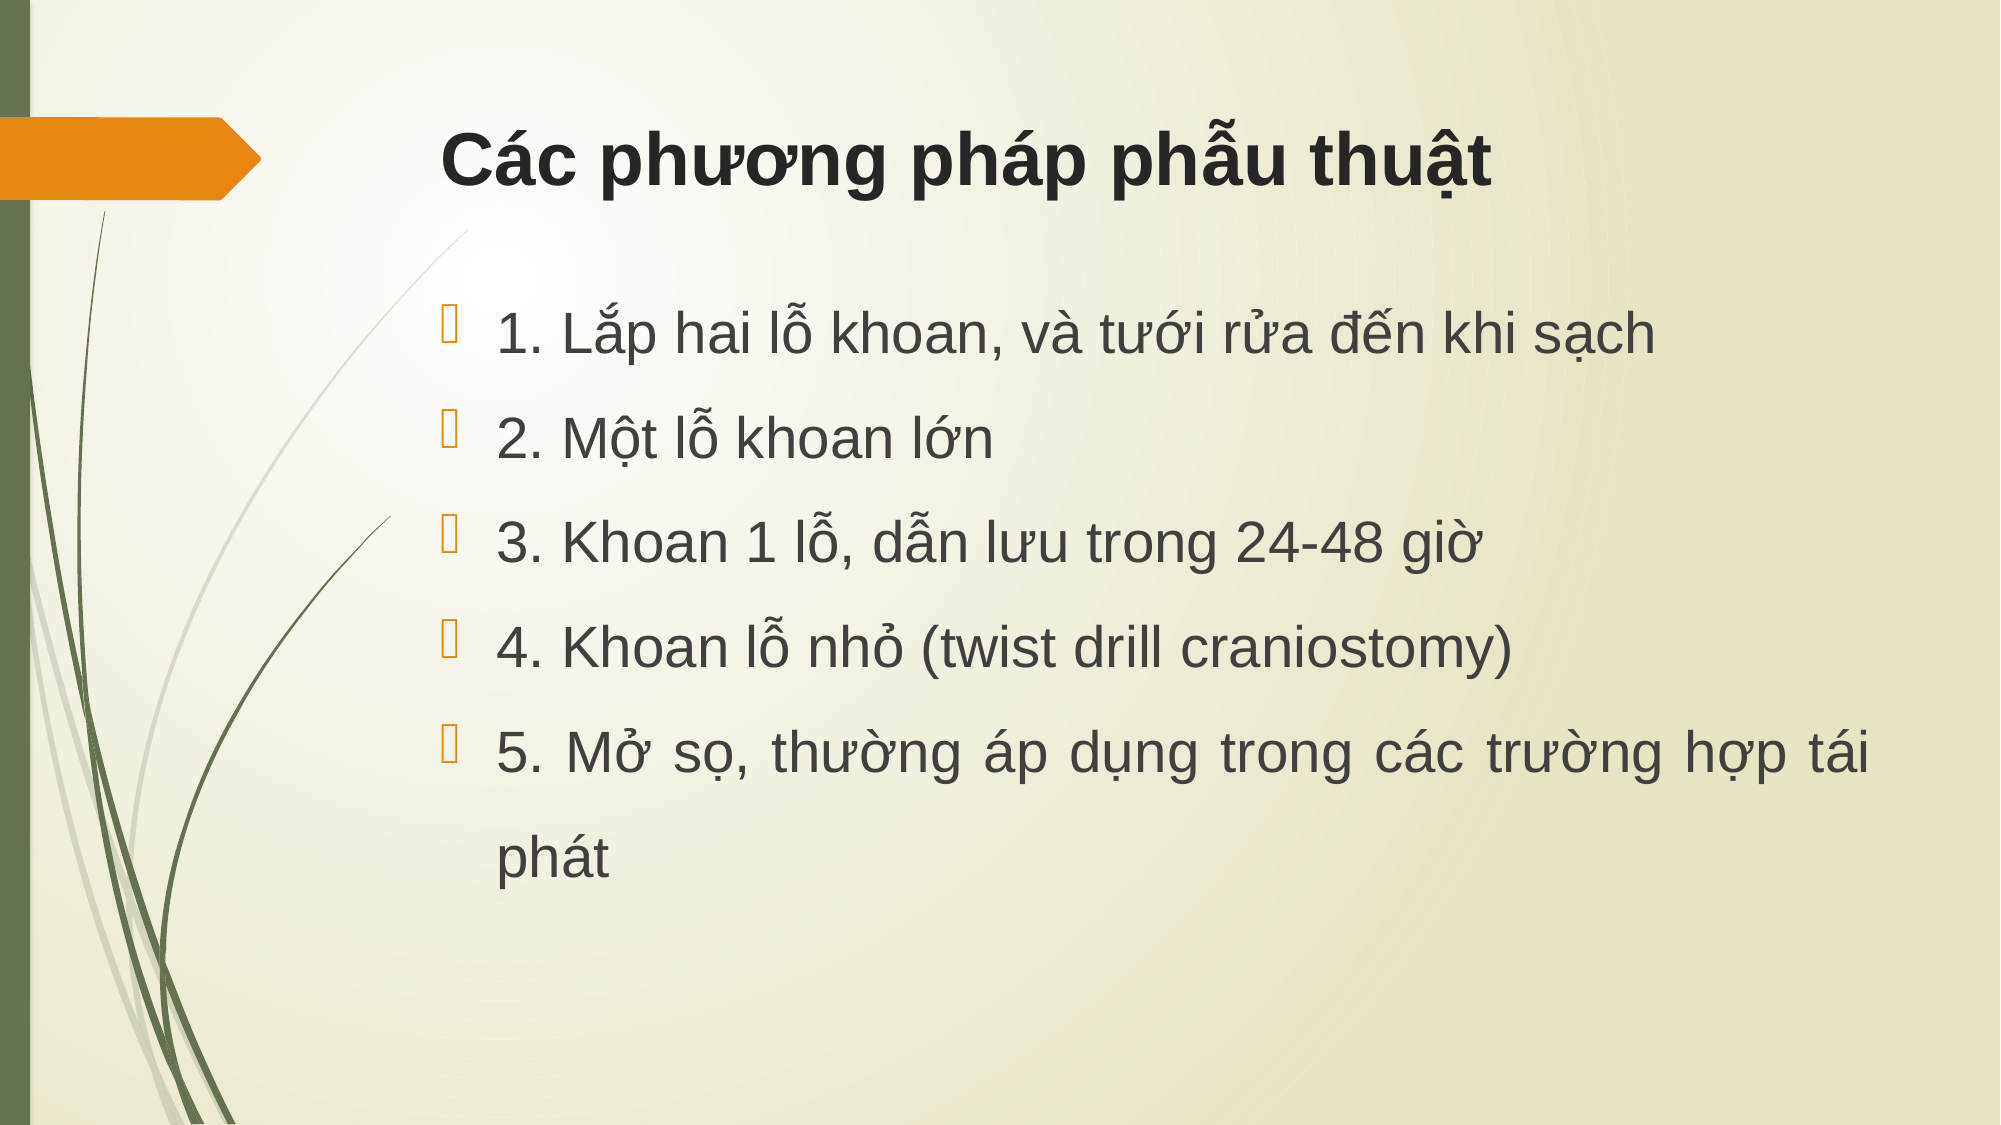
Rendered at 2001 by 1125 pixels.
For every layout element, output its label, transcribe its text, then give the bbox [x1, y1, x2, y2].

title Các phương pháp phẫu thuật [425, 102, 1888, 252]
list 1. Lắp hai lỗ khoan, và tưới rửa đến khi sạch 2. Một lỗ khoan lớn 3. Khoan 1 lỗ, dẫn lưu trong 24-48 giờ 4. Khoan lỗ nhỏ (twist drill craniostomy) 5. Mở sọ, thường áp dụng trong các trường hợp tái phát [424, 252, 1888, 970]
